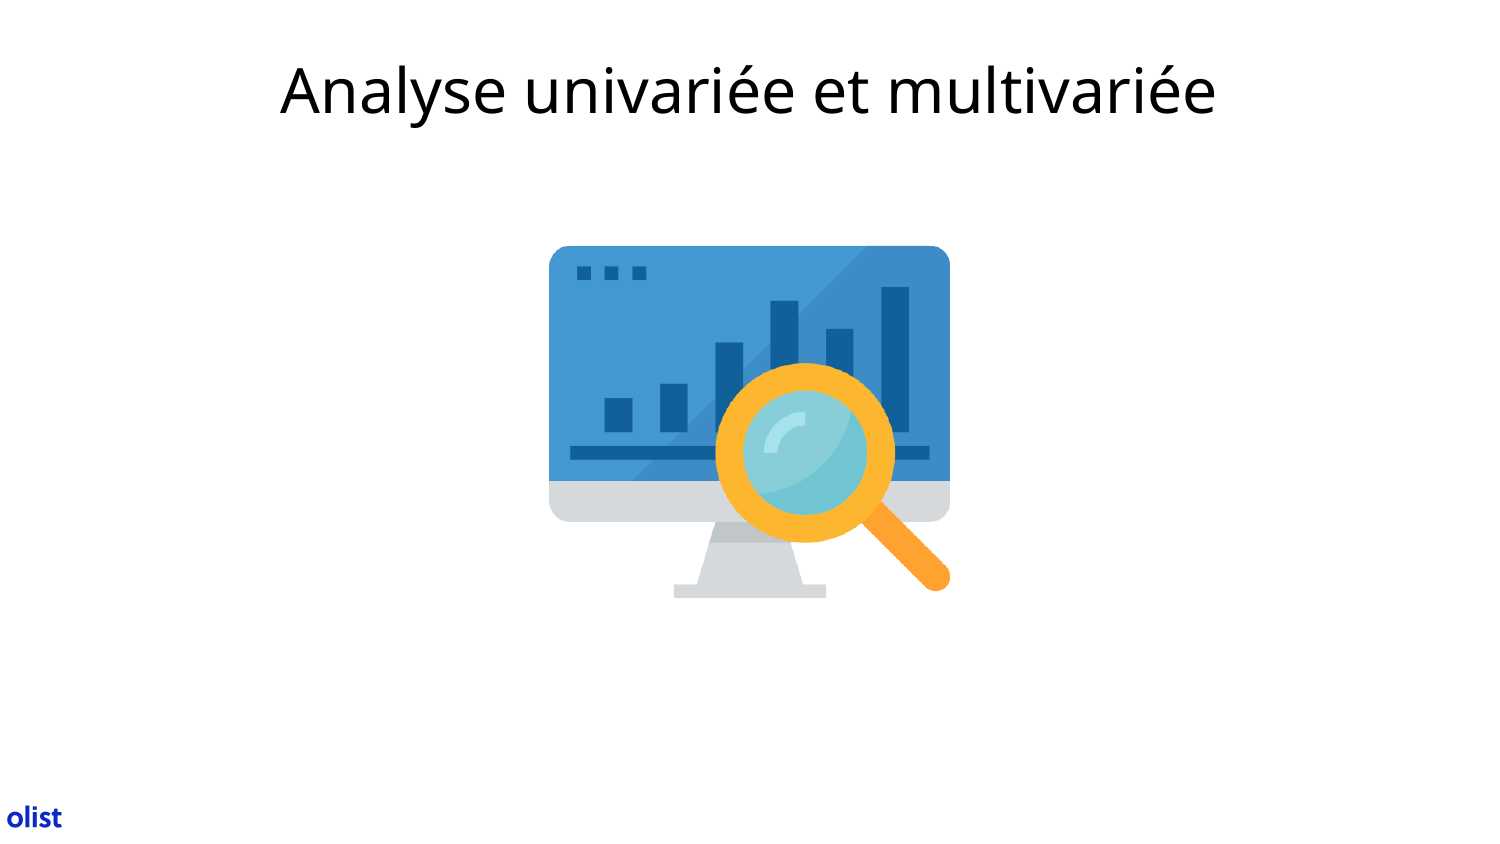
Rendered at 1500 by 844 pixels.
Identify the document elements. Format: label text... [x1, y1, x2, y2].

title Analyse univariée et multivariée [210, 48, 1290, 128]
picture [0, 789, 69, 844]
picture [549, 221, 951, 623]
